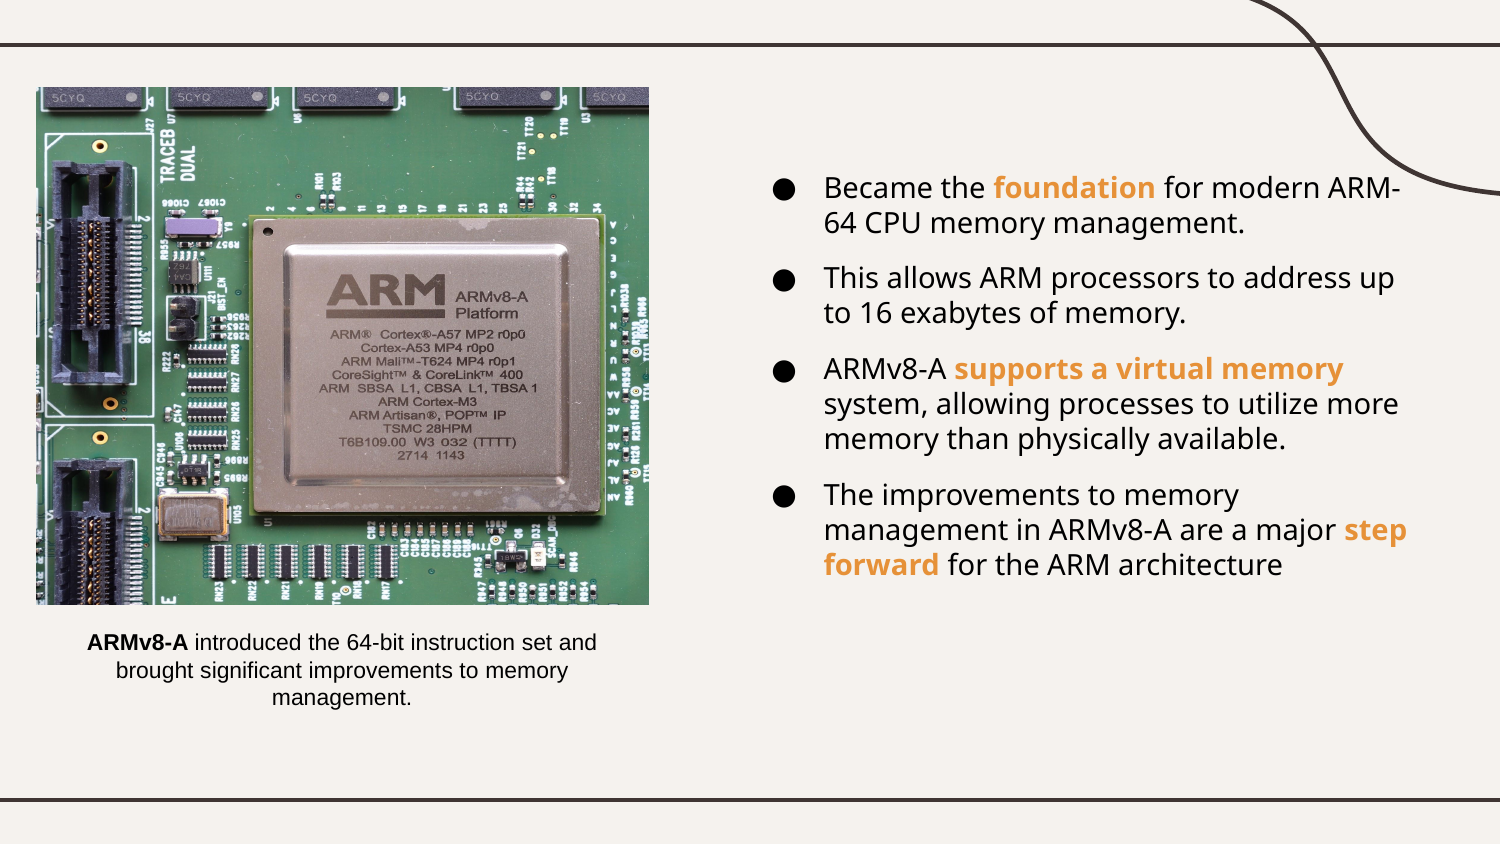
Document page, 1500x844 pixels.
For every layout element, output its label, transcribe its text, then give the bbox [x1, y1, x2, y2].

picture [36, 87, 649, 605]
list Became the foundation for modern ARM-64 CPU memory management. This allows ARM processors to address up to 16 exabytes of memory. ARMv8-A supports a virtual memory system, allowing processes to utilize more memory than physically available. The improvements to memory management in ARMv8-A are a major step forward for the ARM architecture [733, 153, 1433, 715]
text_box ARMv8-A introduced the 64-bit instruction set and brought significant improvements to memory management. [56, 613, 629, 755]
